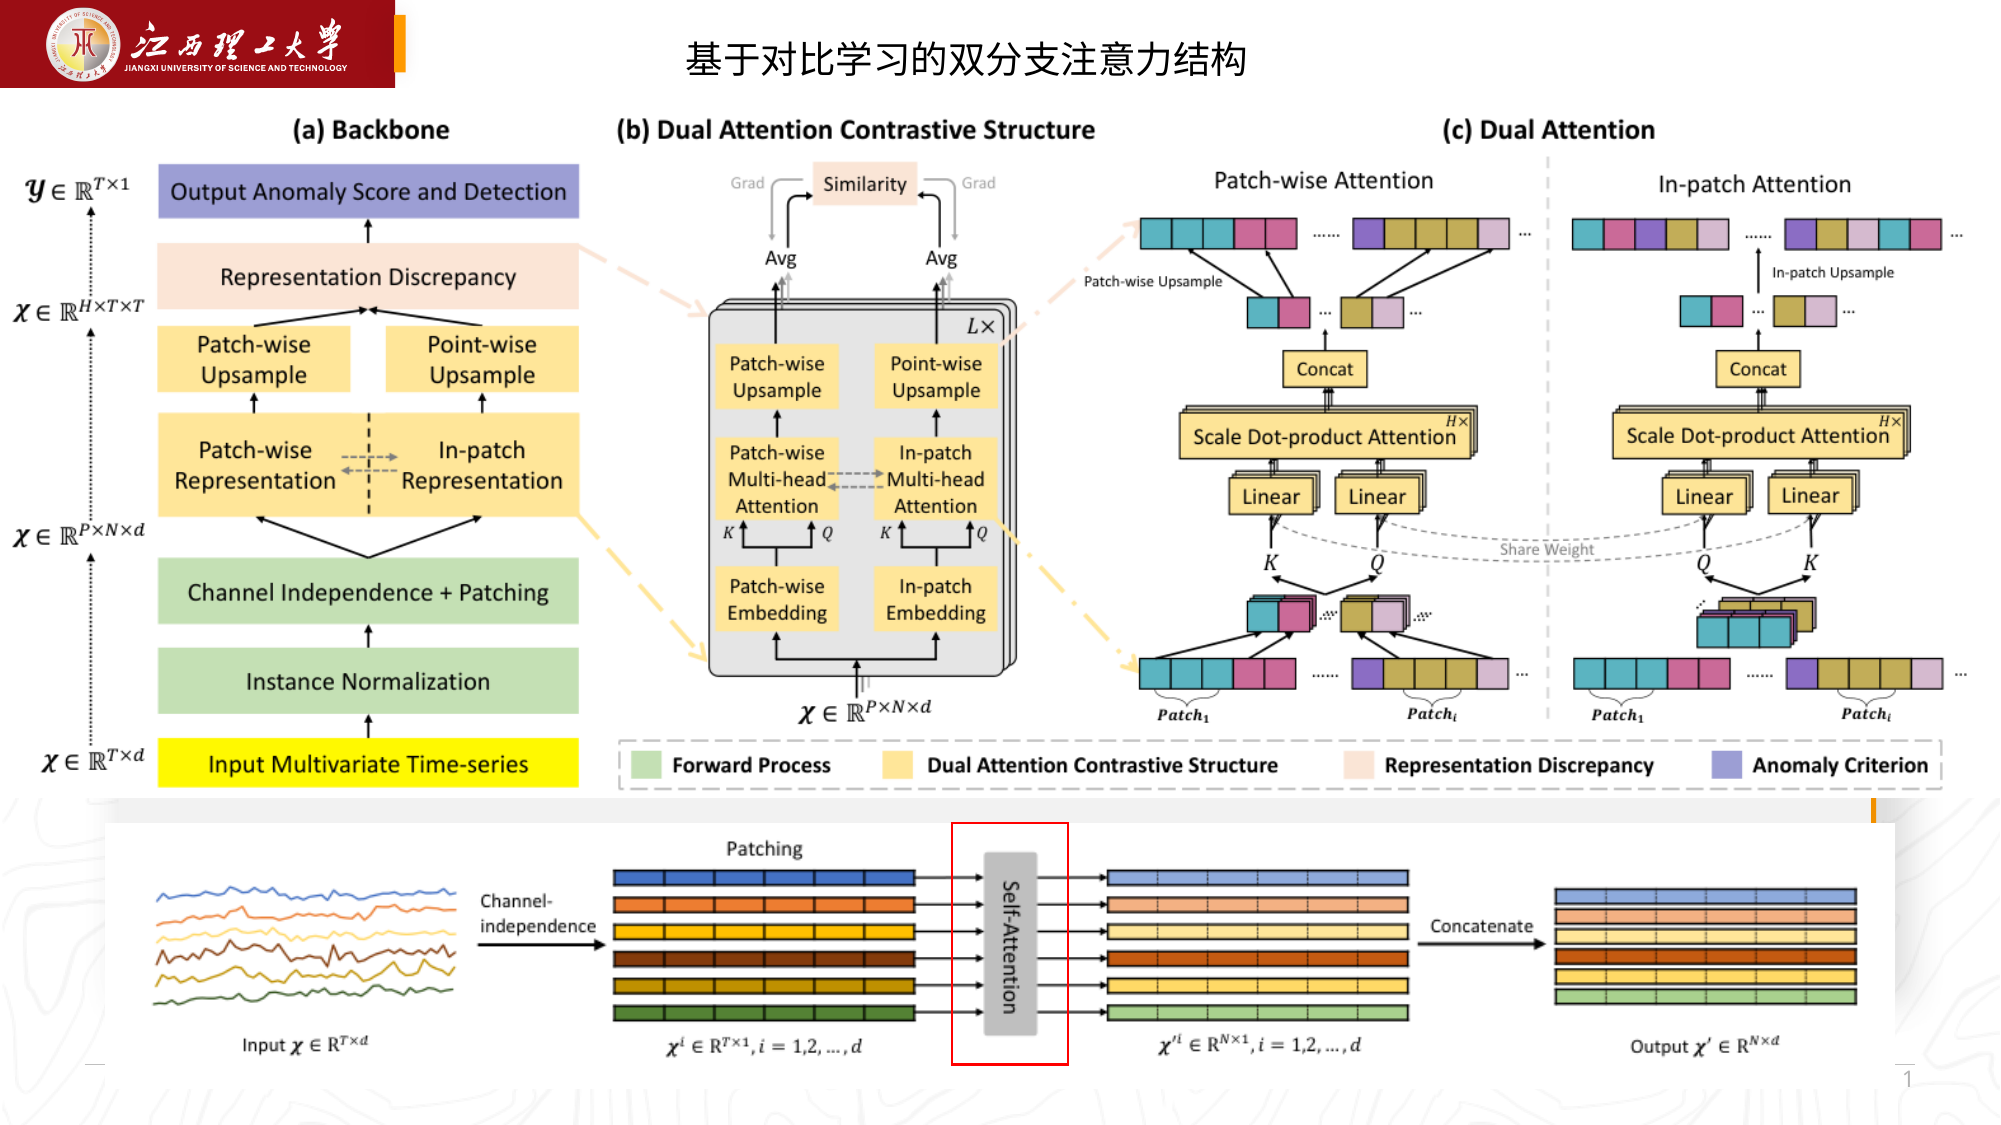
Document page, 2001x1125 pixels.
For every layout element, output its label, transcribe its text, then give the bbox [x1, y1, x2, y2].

text_box [117, 798, 1872, 823]
picture [0, 88, 2000, 798]
text_box 基于对比学习的双分支注意力结构 [671, 28, 1273, 88]
picture [105, 823, 1895, 1089]
slide_number 11 [1765, 1056, 1916, 1104]
picture [46, 4, 355, 85]
